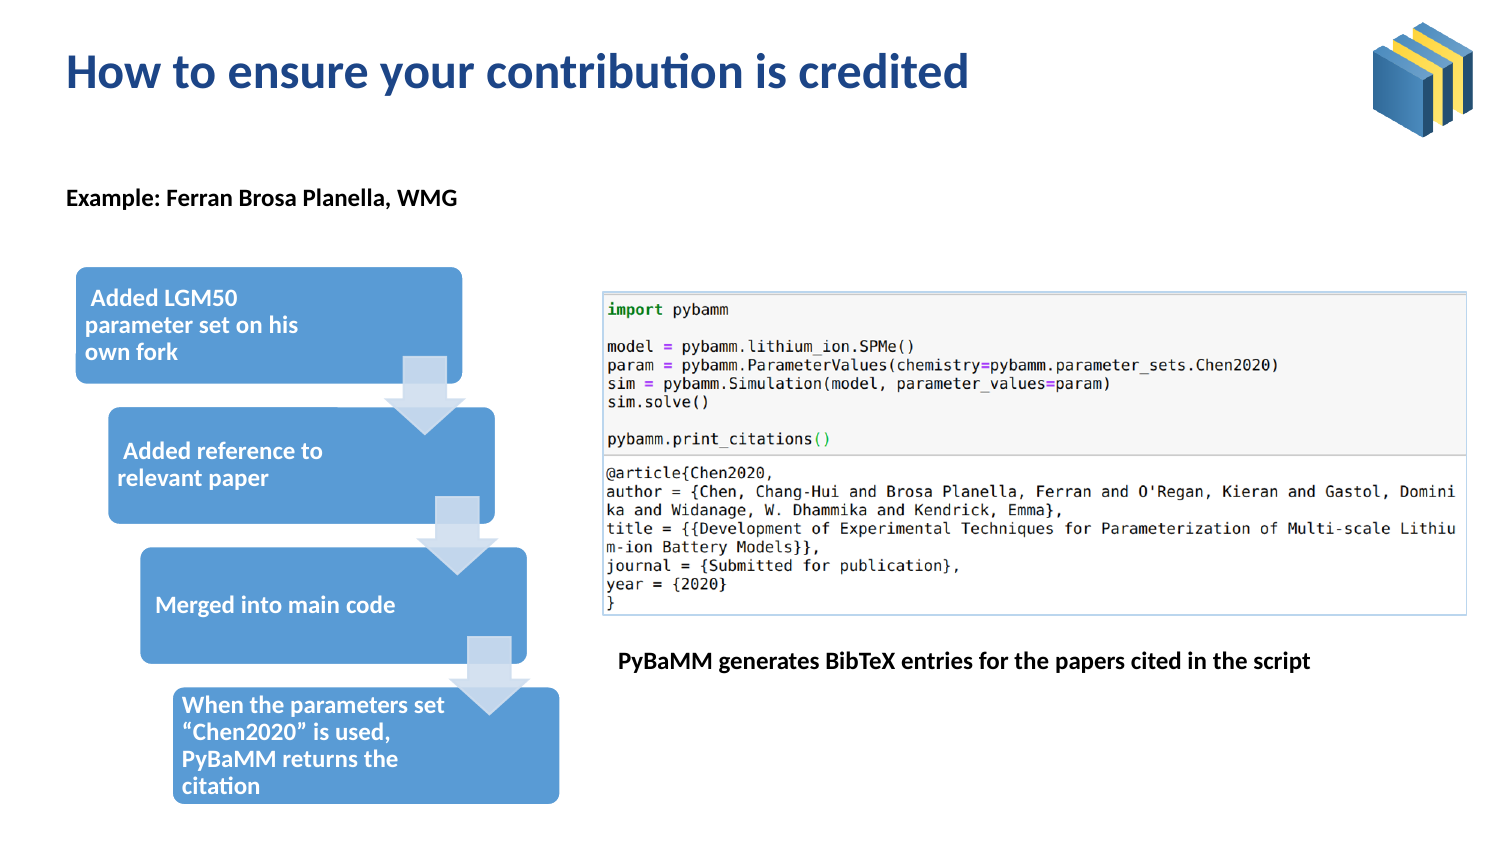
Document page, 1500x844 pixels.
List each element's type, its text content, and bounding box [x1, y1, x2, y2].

title How to ensure your contribution is credited [51, 23, 1369, 117]
picture [1372, 22, 1473, 138]
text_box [74, 265, 561, 806]
text_box PyBaMM generates BibTeX entries for the papers cited in the script [606, 638, 1488, 689]
picture [603, 292, 1466, 615]
text_box Example: Ferran Brosa Planella, WMG [51, 166, 1314, 449]
